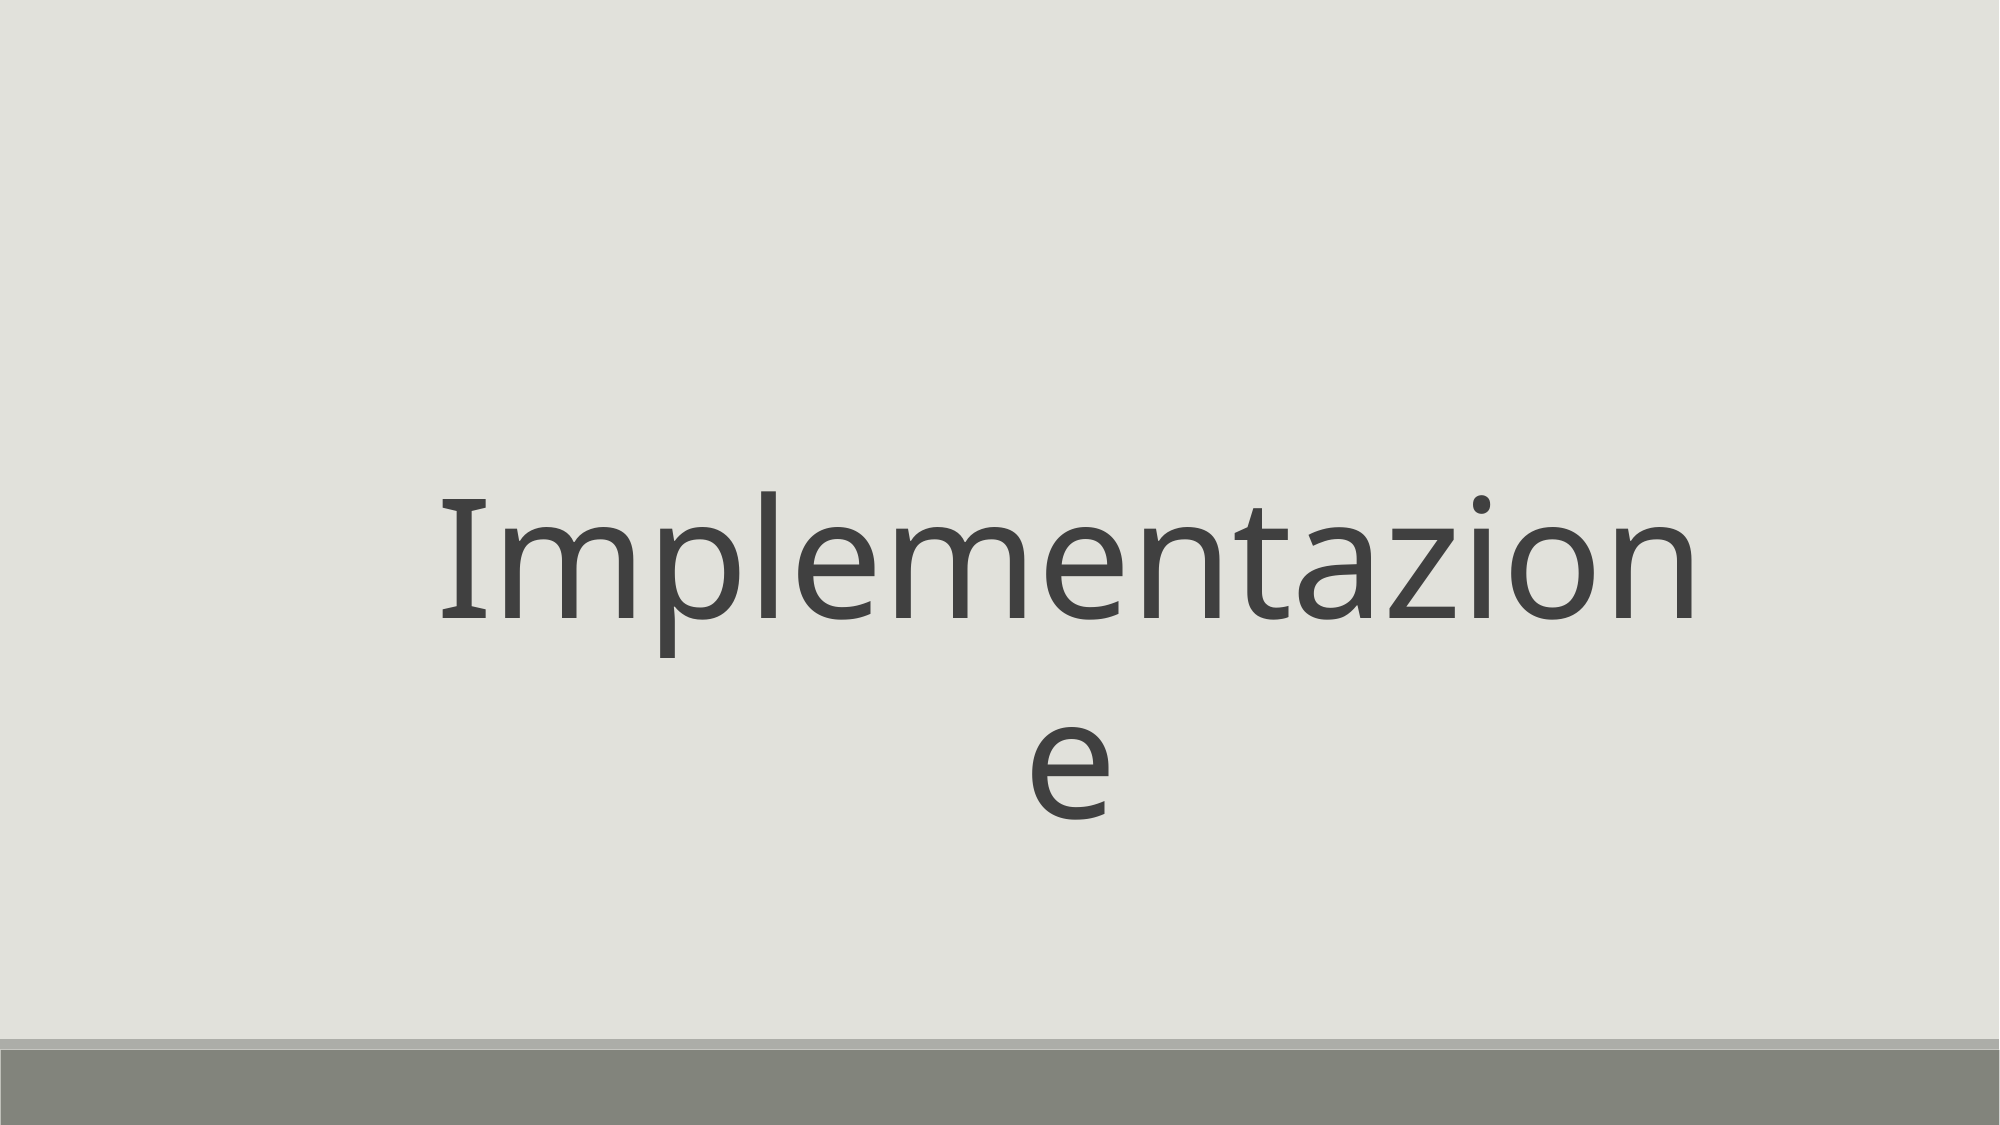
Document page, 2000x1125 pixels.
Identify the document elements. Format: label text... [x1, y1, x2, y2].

text_box Implementazione [420, 444, 1721, 859]
